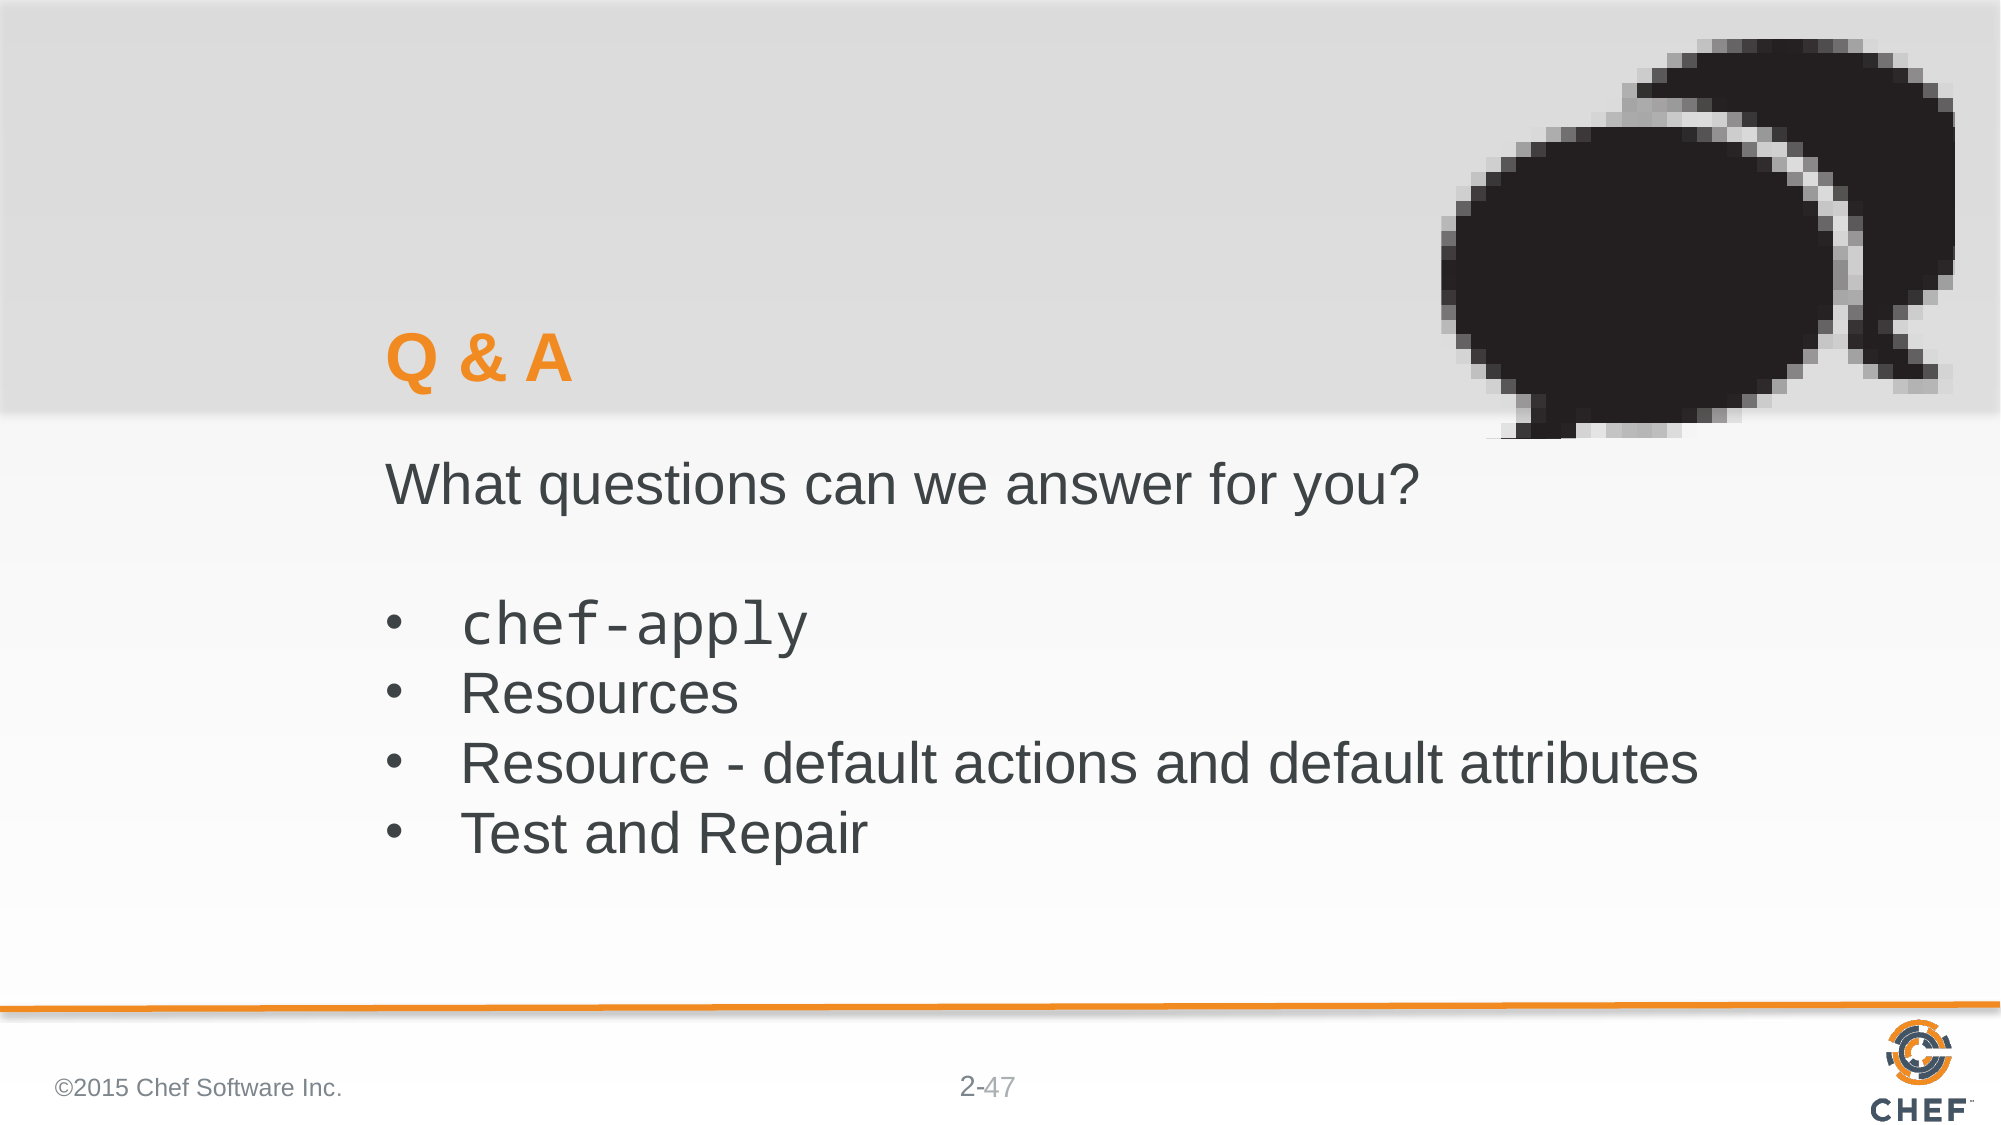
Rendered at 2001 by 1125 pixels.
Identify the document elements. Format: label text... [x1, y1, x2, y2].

footer ©2015 Chef Software Inc. [39, 1055, 739, 1118]
picture [1863, 1008, 1980, 1125]
slide_number 47 [774, 1055, 1225, 1116]
title Q & A [370, 307, 1721, 412]
subtitle What questions can we answer for you? chef-apply Resources Resource - default actions and default attributes Test and Repair [370, 431, 1721, 1030]
